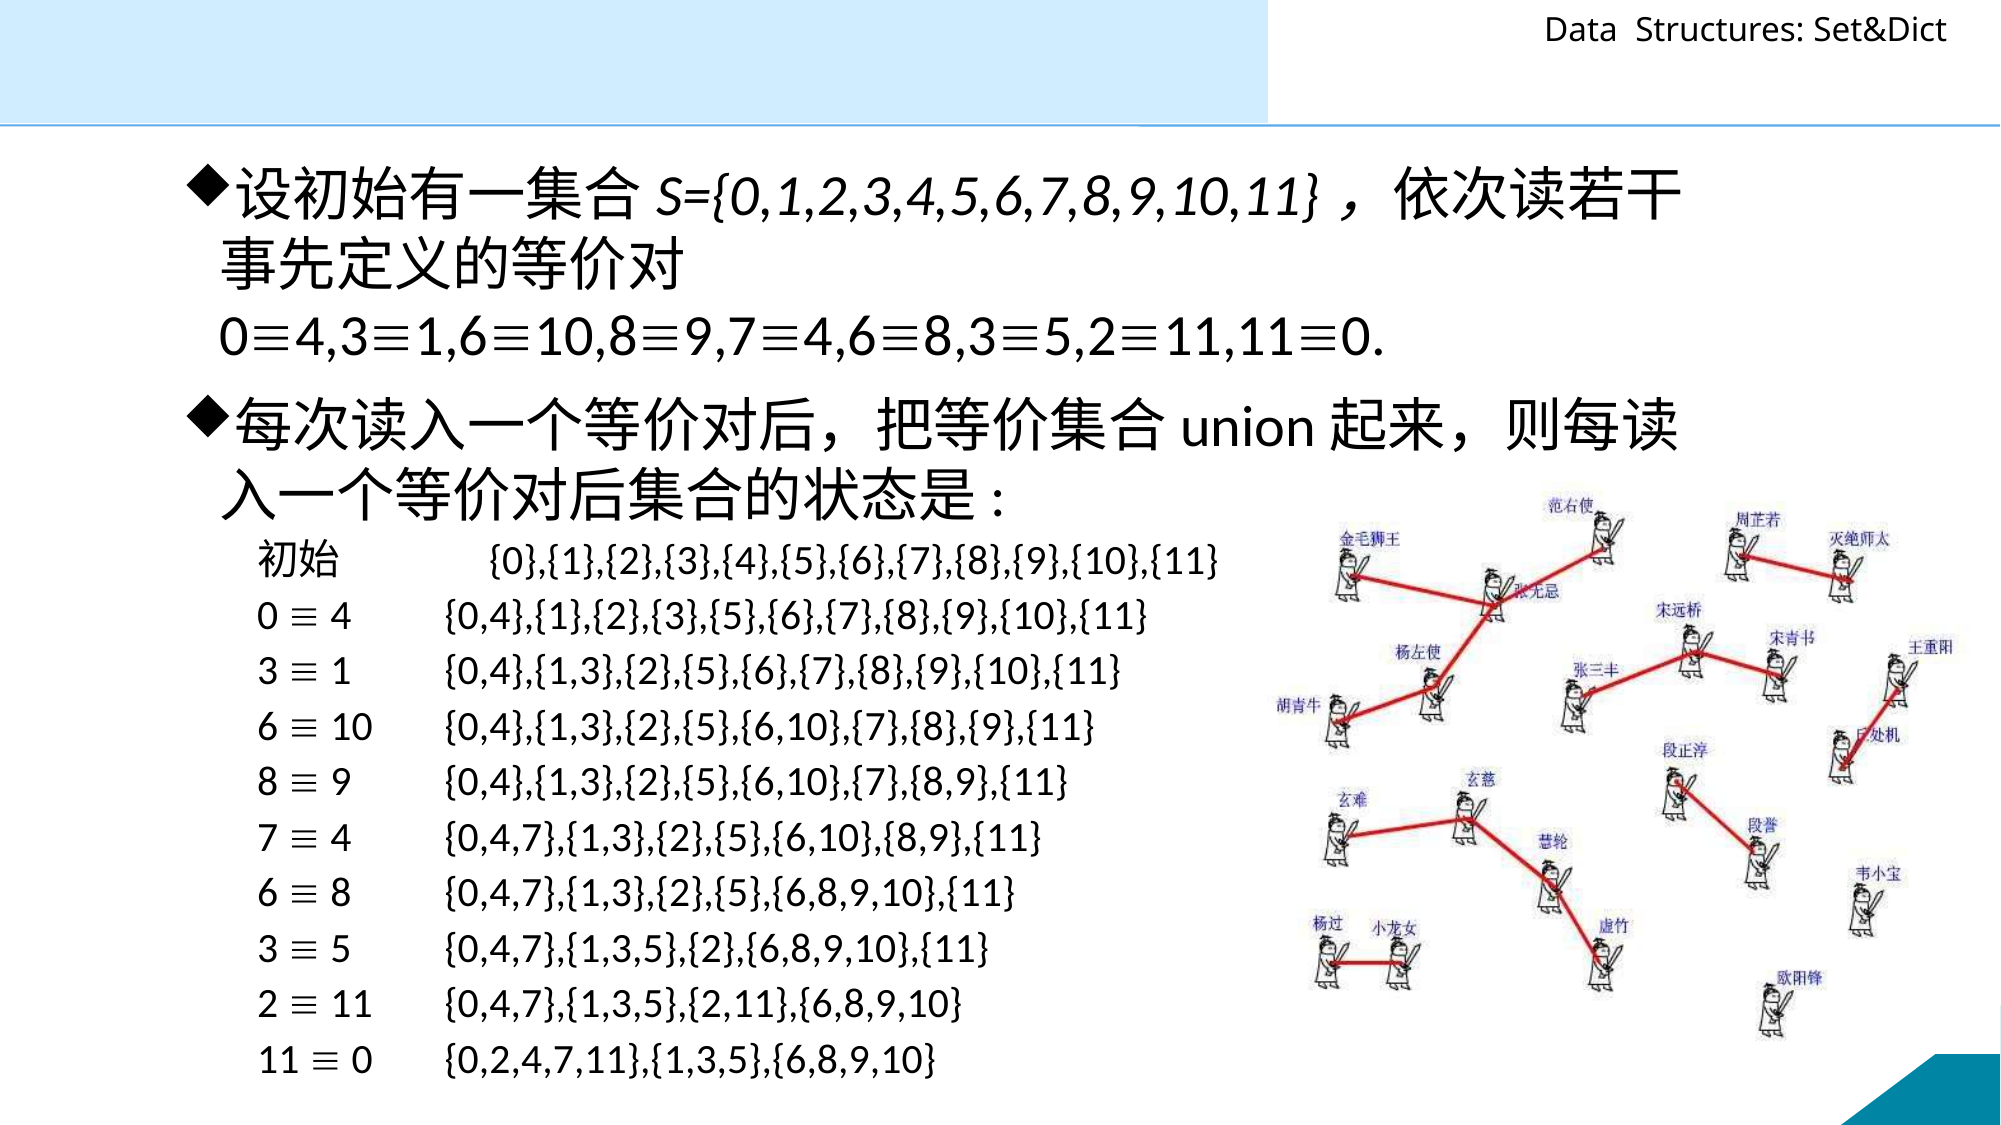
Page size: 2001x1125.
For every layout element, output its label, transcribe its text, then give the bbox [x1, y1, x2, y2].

picture [1237, 481, 2001, 1054]
list 设初始有一集合S={0,1,2,3,4,5,6,7,8,9,10,11}，依次读若干事先定义的等价对 04,31,610,89,74,68,35,211,110. 每次读入一个等价对后，把等价集合union起来，则每读入一个等价对后集合的状态是: 初始 {0},{1},{2},{3},{4},{5},{6},{7},{8},{9},{10},{11} 0  4 {0,4},{1},{2},{3},{5},{6},{7},{8},{9},{10},{11} 3  1 {0,4},{1,3},{2},{5},{6},{7},{8},{9},{10},{11} 6  10 {0,4},{1,3},{2},{5},{6,10},{7},{8},{9},{11} 8  9 {0,4},{1,3},{2},{5},{6,10},{7},{8,9},{11} 7  4 {0,4,7},{1,3},{2},{5},{6,10},{8,9},{11} 6  8 {0,4,7},{1,3},{2},{5},{6,8,9,10},{11} 3  5 {0,4,7},{1,3,5},{2},{6,8,9,10},{11} 2  11 {0,4,7},{1,3,5},{2,11},{6,8,9,10} 11  0 {0,2,4,7,11},{1,3,5},{6,8,9,10} [167, 149, 1714, 1090]
